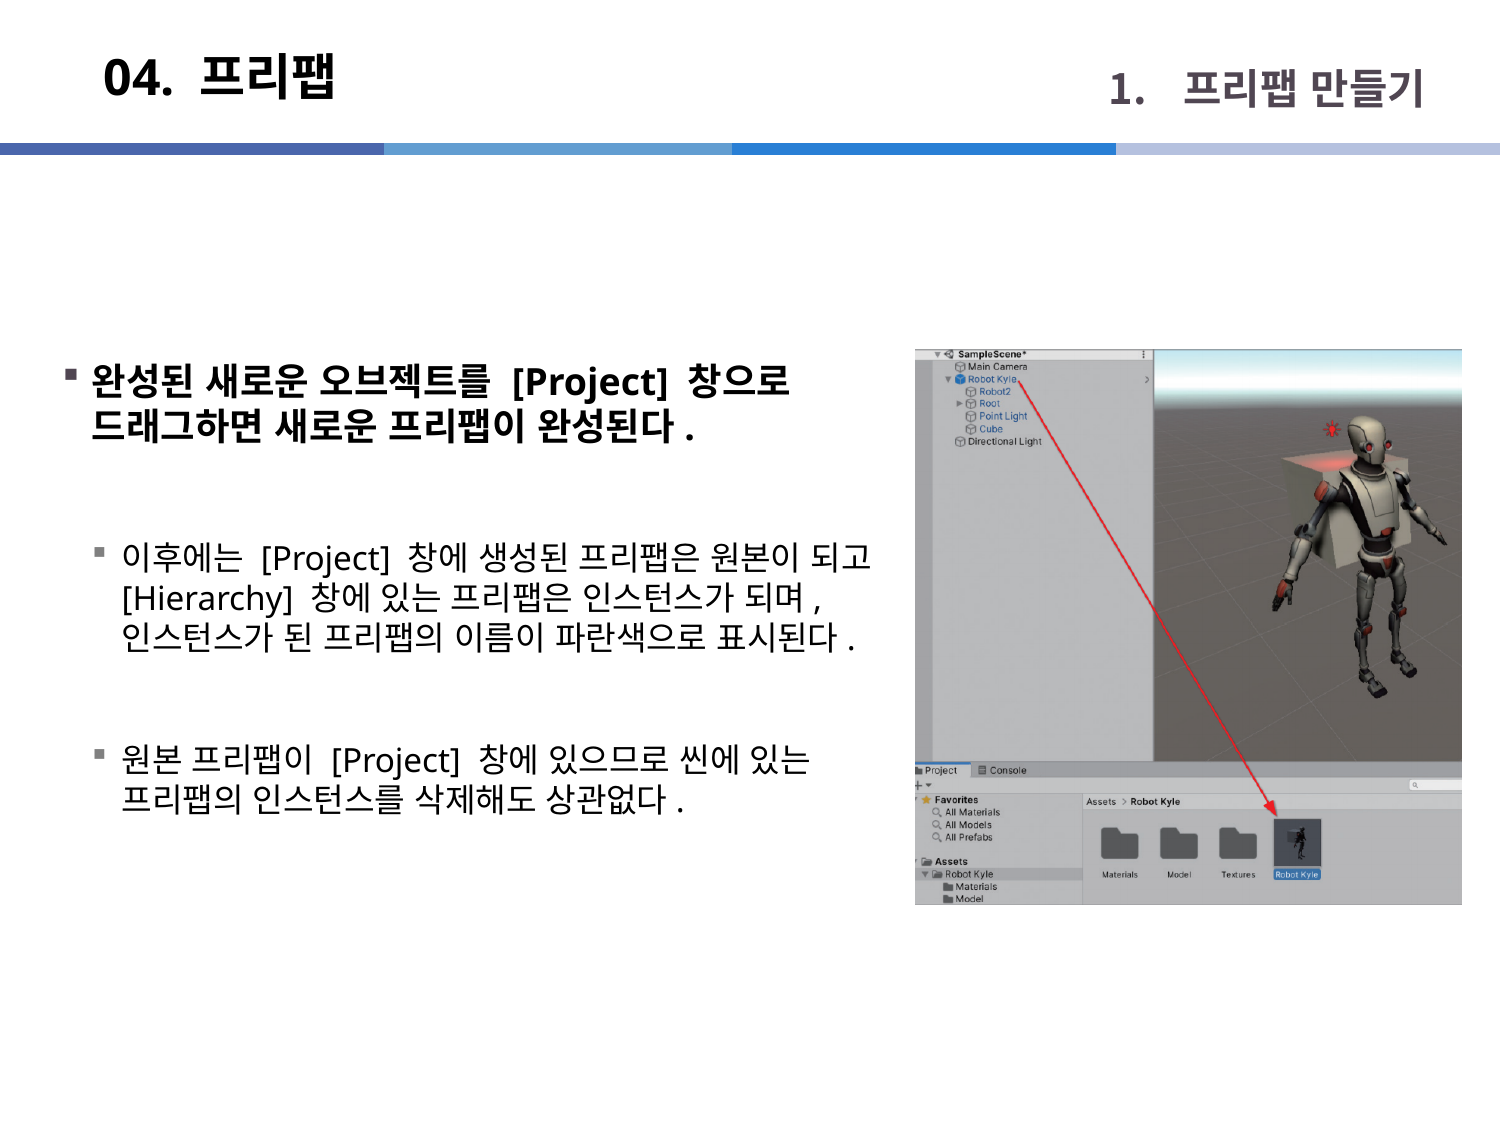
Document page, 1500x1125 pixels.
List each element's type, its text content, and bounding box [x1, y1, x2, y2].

text_box 프리팹 만들기 [1093, 30, 1471, 112]
picture [915, 349, 1462, 905]
title 04. 프리팹 [88, 30, 1330, 121]
list 완성된 새로운 오브젝트를 [Project] 창으로 드래그하면 새로운 프리팹이 완성된다. 이후에는 [Project] 창에 생성된 프리팹은 원본이 되고 [Hierarchy] 창에 있는 프리팹은 인스턴스가 되며, 인스턴스가 된 프리팹의 이름이 파란색으로 표시된다. 원본 프리팹이 [Project] 창에 있으므로 씬에 있는 프리팹의 인스턴스를 삭제해도 상관없다. [3, 349, 890, 1012]
